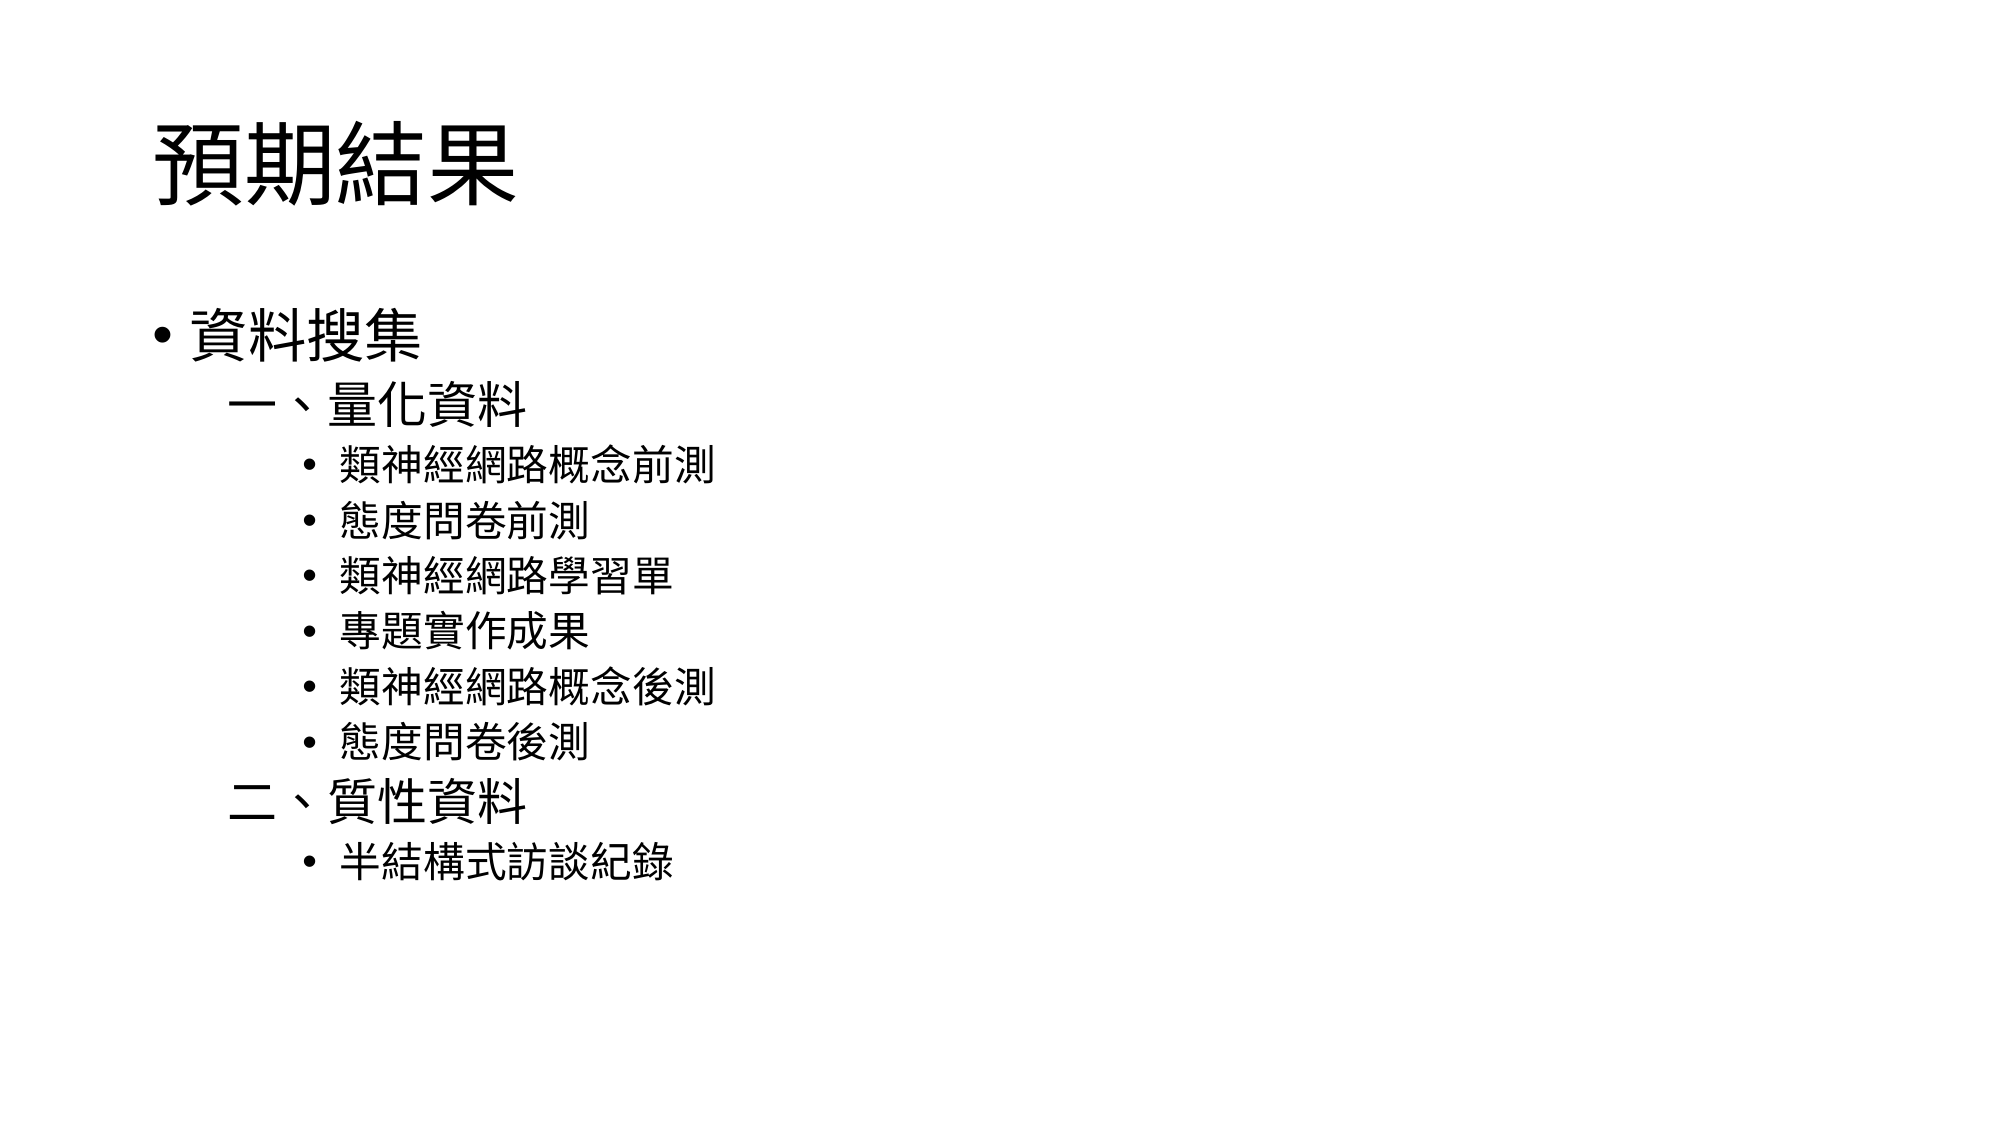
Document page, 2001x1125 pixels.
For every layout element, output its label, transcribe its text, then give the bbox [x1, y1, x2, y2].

list 資料搜集 一、量化資料 類神經網路概念前測 態度問卷前測 類神經網路學習單 專題實作成果 類神經網路概念後測 態度問卷後測 二、質性資料 半結構式訪談紀錄 [137, 299, 1863, 1014]
title 預期結果 [137, 59, 1863, 278]
